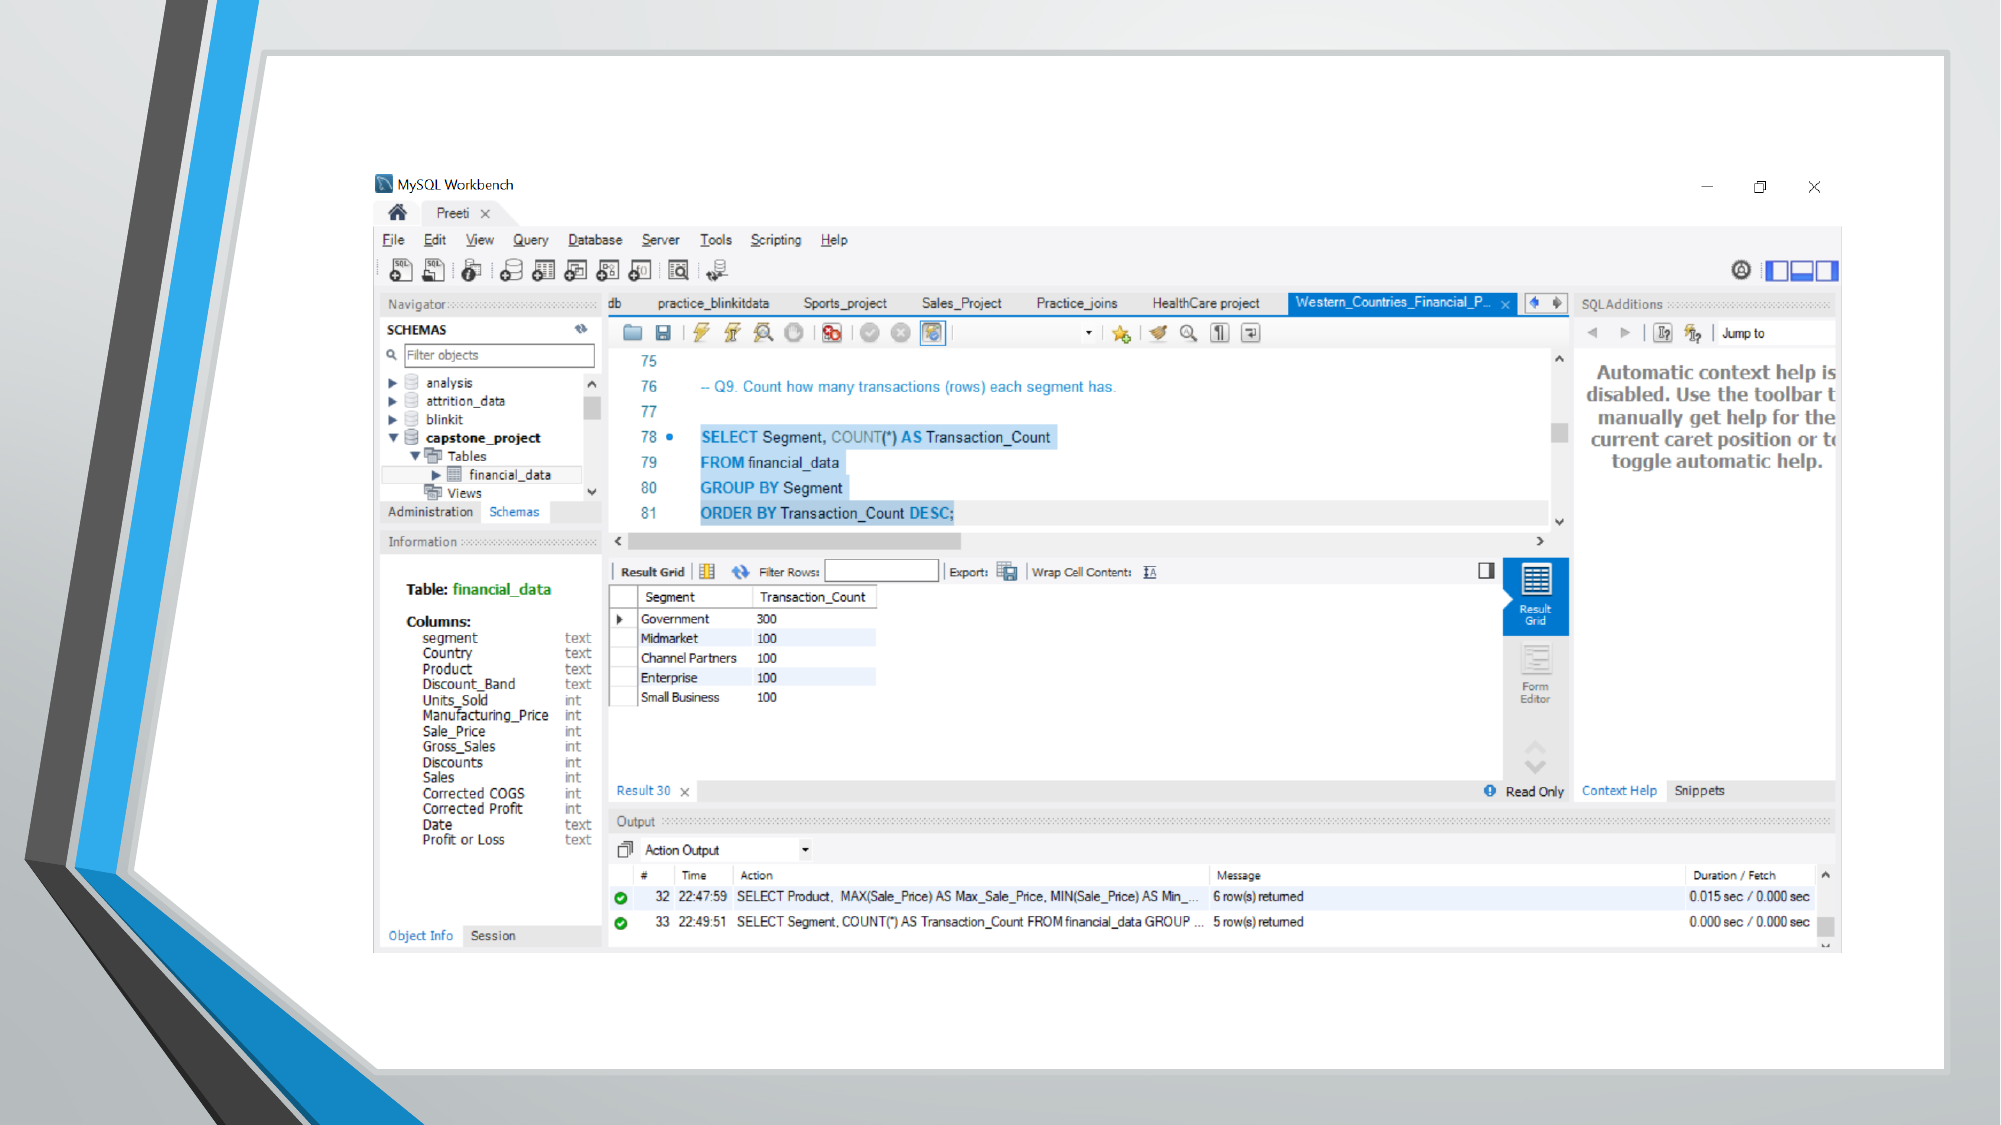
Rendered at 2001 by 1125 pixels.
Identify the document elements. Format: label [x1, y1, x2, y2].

picture [373, 170, 1842, 953]
text_box [24, 0, 425, 1125]
text_box [425, 51, 1949, 1074]
